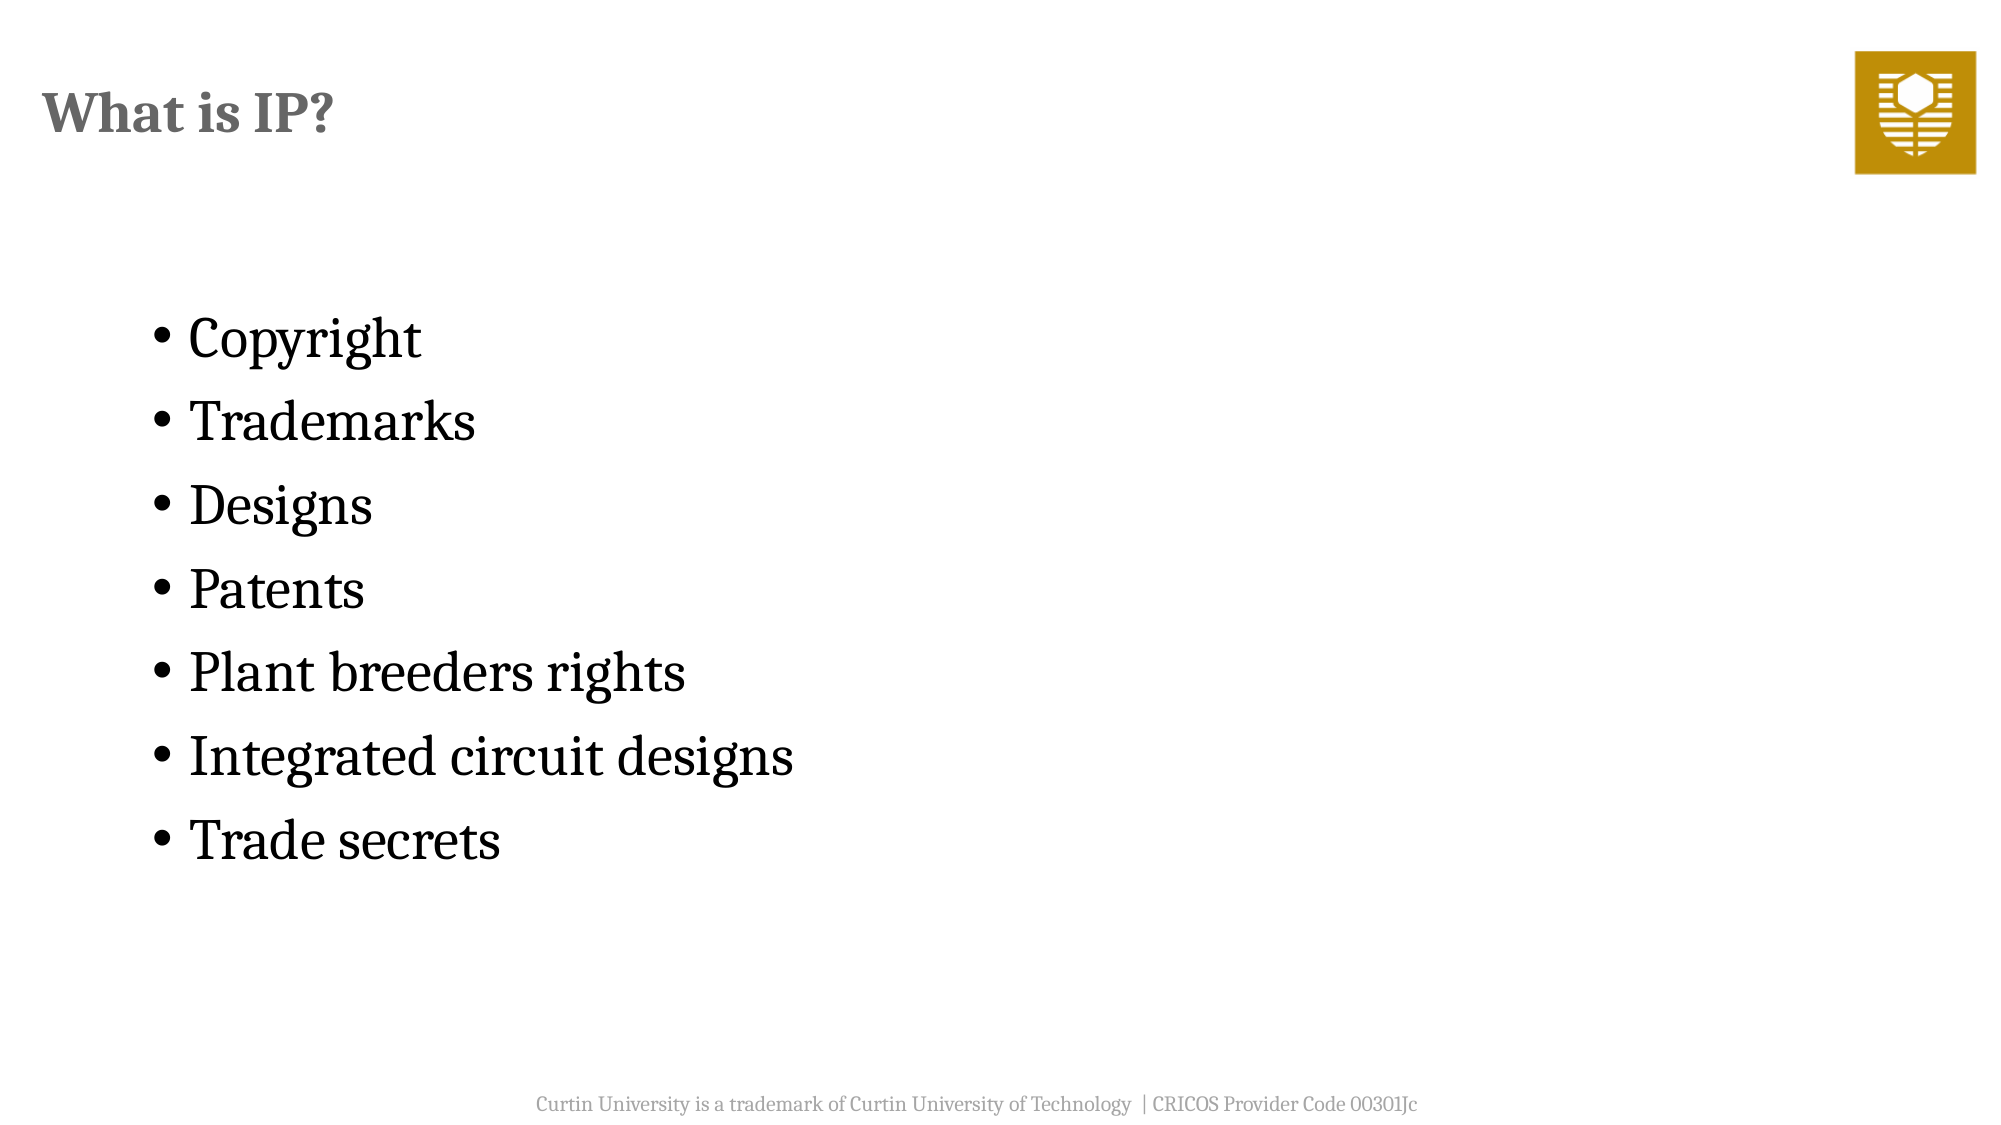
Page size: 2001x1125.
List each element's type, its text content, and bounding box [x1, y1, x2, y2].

list Copyright Trademarks Designs Patents Plant breeders rights Integrated circuit designs Trade secrets [137, 299, 1863, 1014]
picture [1850, 47, 1980, 179]
title What is IP? [26, 48, 1821, 179]
